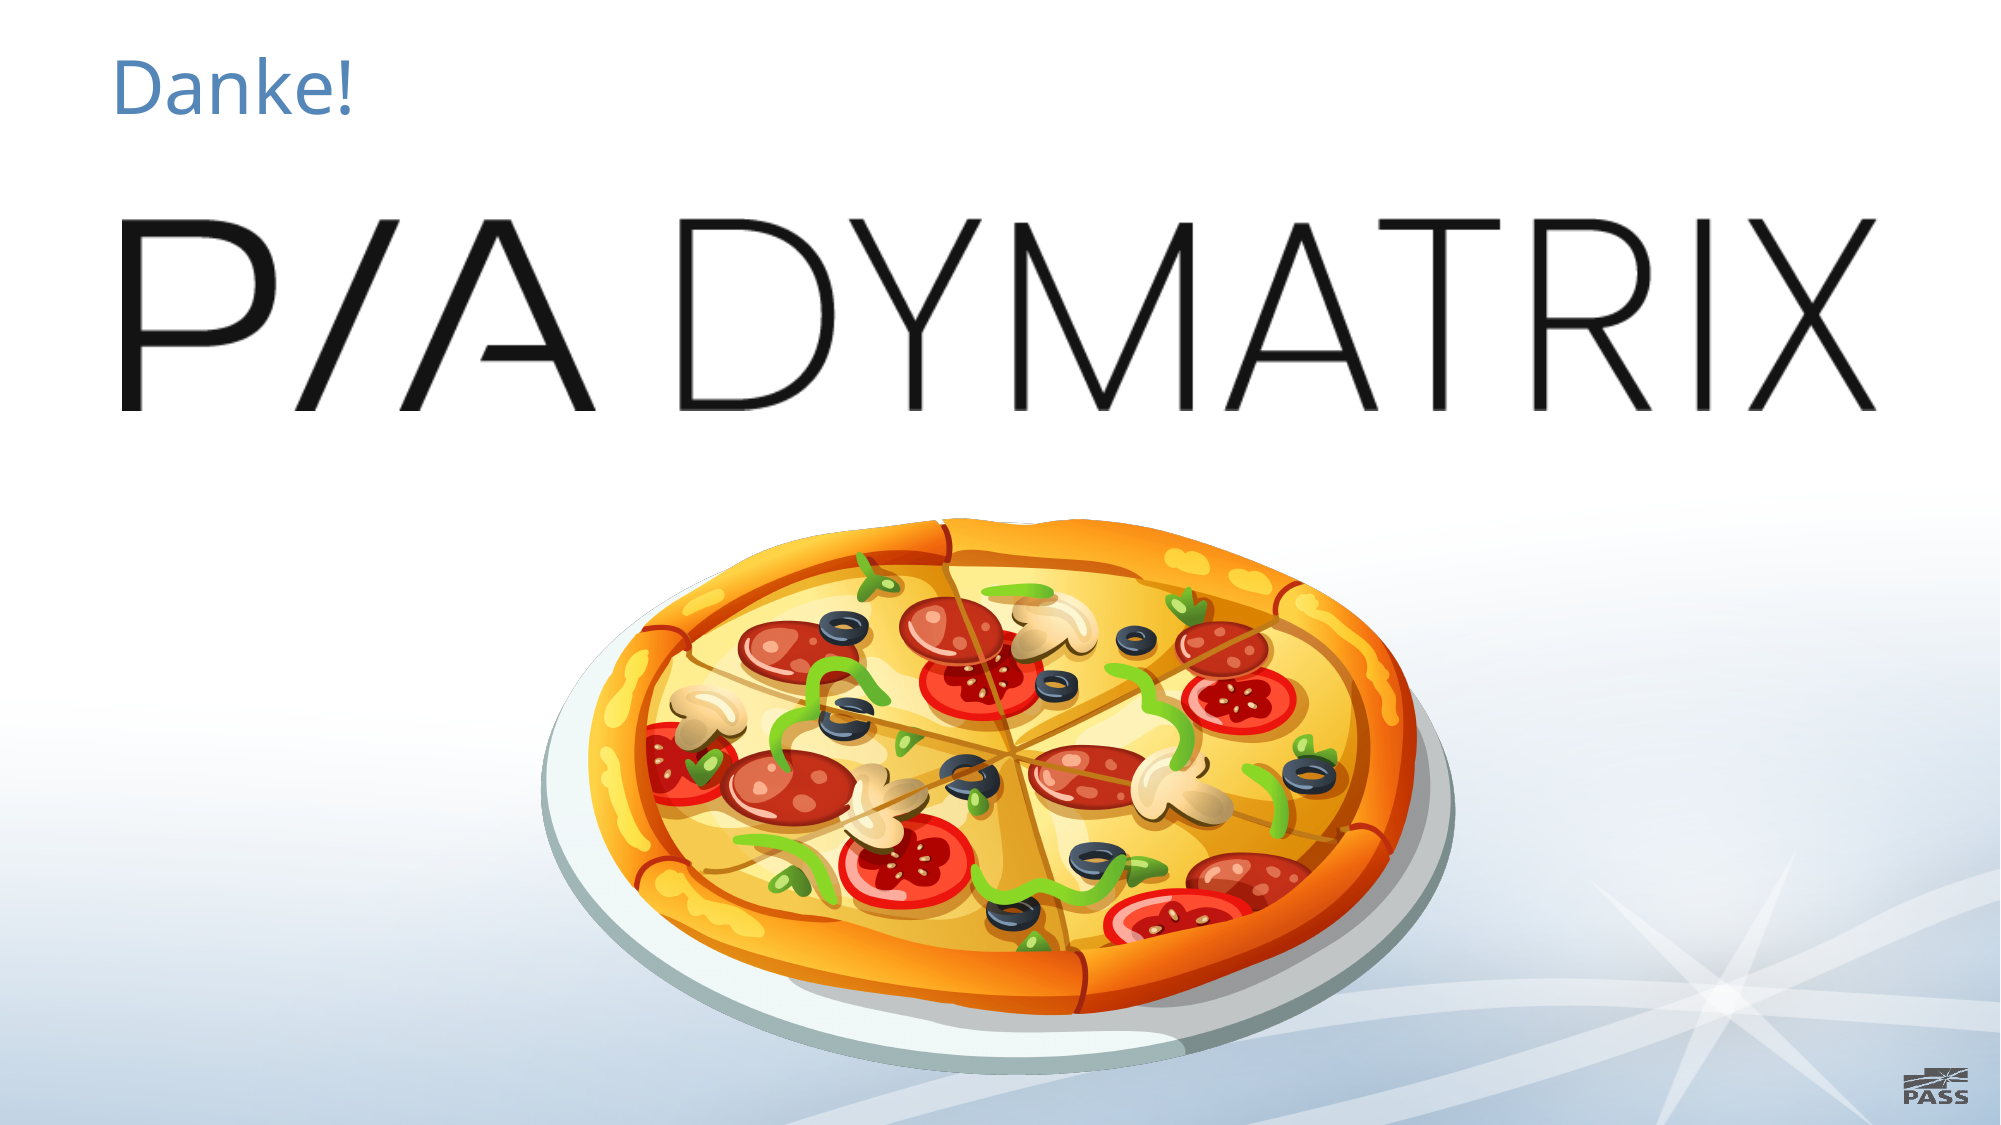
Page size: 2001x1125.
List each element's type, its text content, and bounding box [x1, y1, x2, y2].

title Danke! [95, 48, 1896, 162]
picture [0, 0, 2001, 1125]
